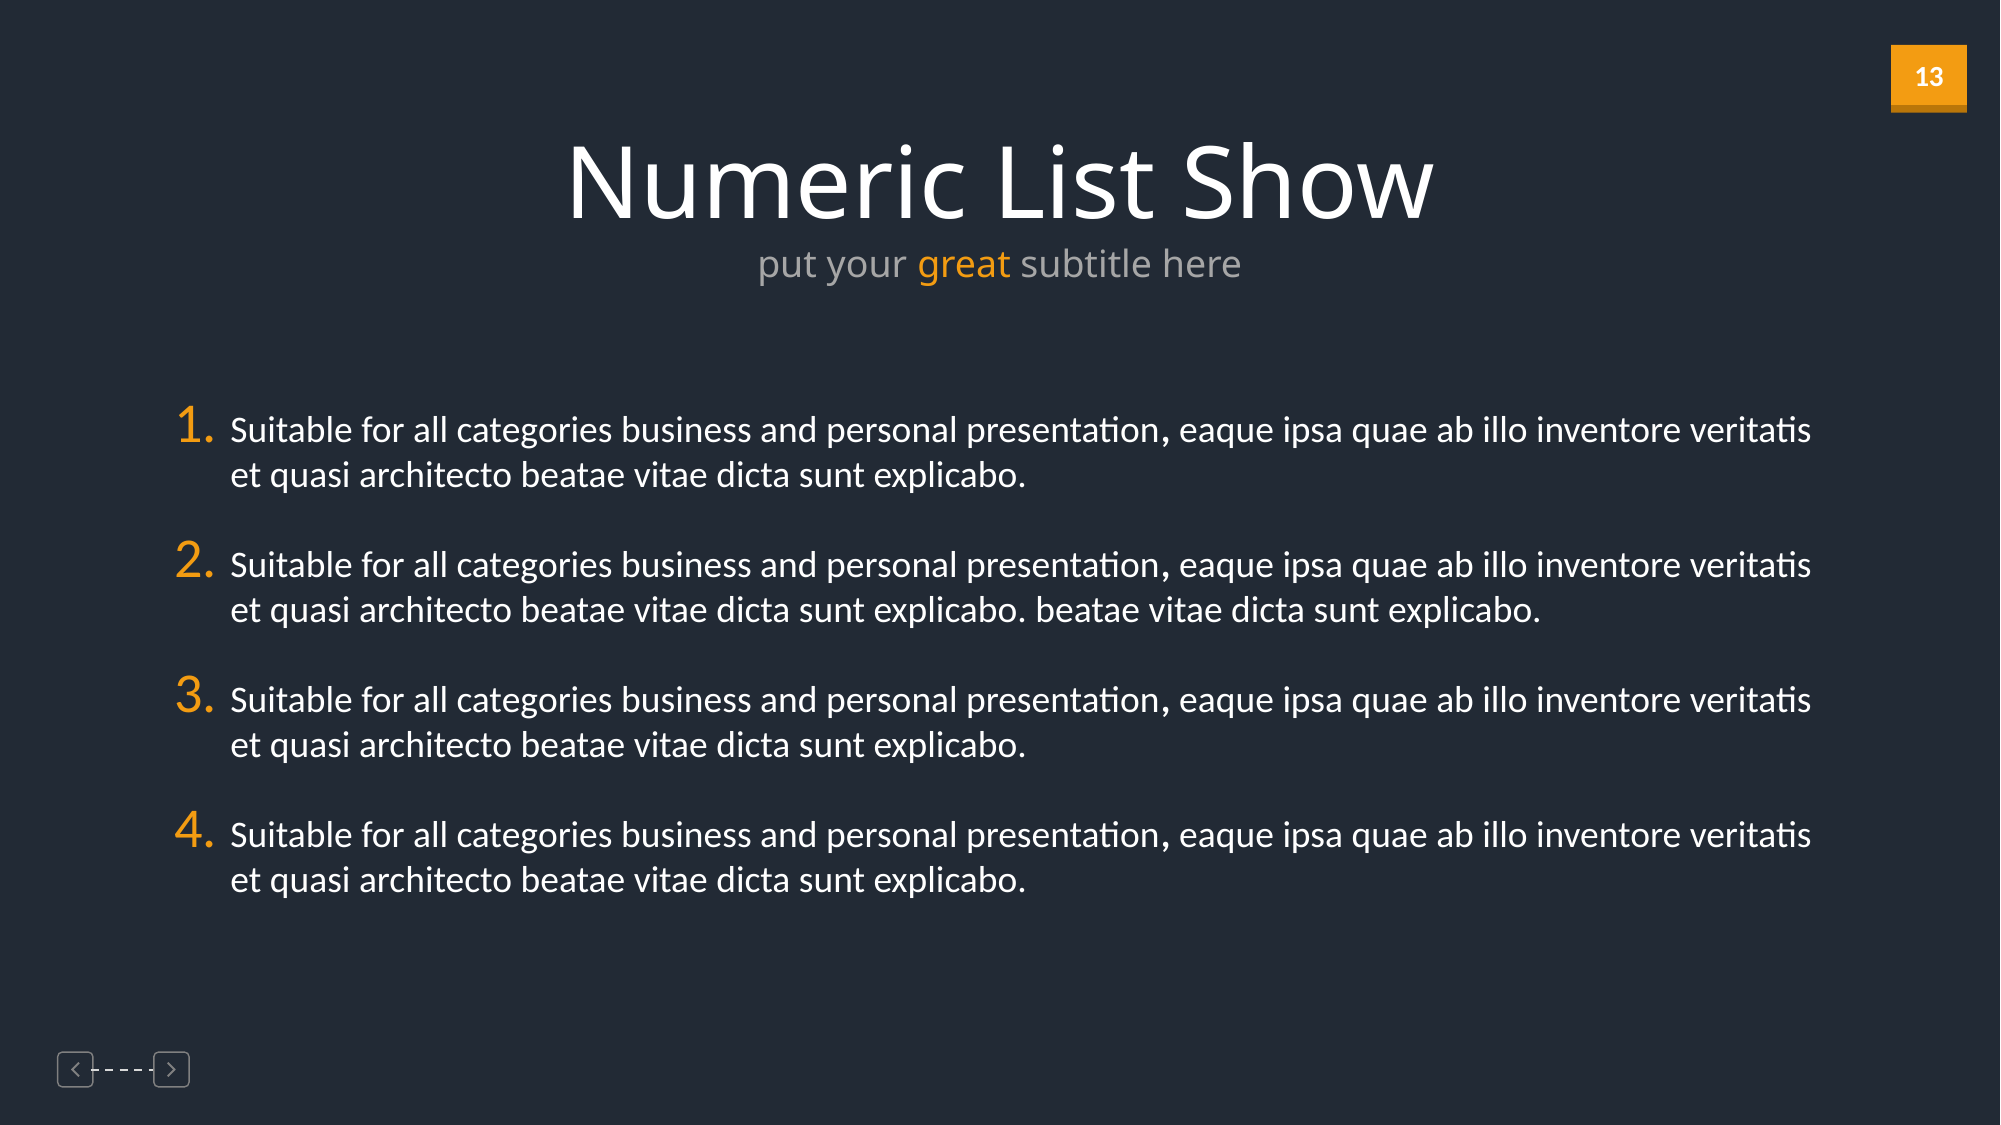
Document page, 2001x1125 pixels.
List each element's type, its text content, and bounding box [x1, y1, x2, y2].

text_box Numeric List Show [549, 111, 1451, 247]
text_box Suitable for all categories business and personal presentation, eaque ipsa quae ab illo inventore veritatis et quasi architecto beatae vitae dicta sunt explicabo. Suitable for all categories business and personal presentation, eaque ipsa quae ab illo inventore veritatis et quasi architecto beatae vitae dicta sunt explicabo. beatae vitae dicta sunt explicabo. Suitable for all categories business and personal presentation, eaque ipsa quae ab illo inventore veritatis et quasi architecto beatae vitae dicta sunt explicabo. Suitable for all categories business and personal presentation, eaque ipsa quae ab illo inventore veritatis et quasi architecto beatae vitae dicta sunt explicabo. [159, 397, 1860, 908]
text_box put your great subtitle here [742, 247, 1258, 293]
